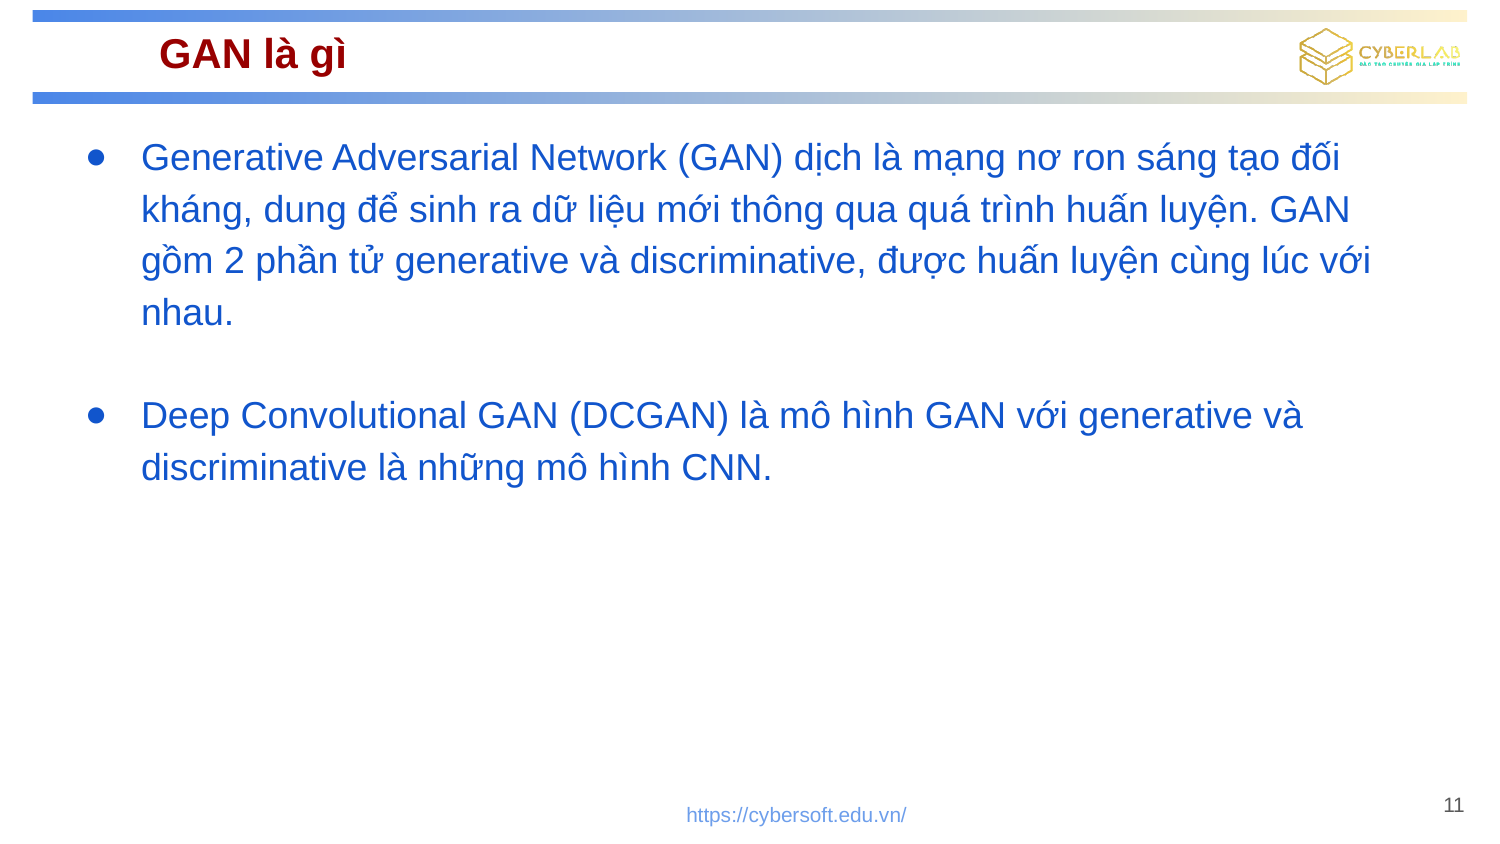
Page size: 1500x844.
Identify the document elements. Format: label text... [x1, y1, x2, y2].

picture [1449, 28, 1468, 85]
list Generative Adversarial Network (GAN) dịch là mạng nơ ron sáng tạo đối kháng, dung để sinh ra dữ liệu mới thông qua quá trình huấn luyện. GAN gồm 2 phần tử generative và discriminative, được huấn luyện cùng lúc với nhau. Deep Convolutional GAN (DCGAN) là mô hình GAN với generative và discriminative là những mô hình CNN. [51, 111, 1449, 762]
title GAN là gì [144, 12, 1449, 93]
slide_number 11 [1389, 782, 1480, 830]
